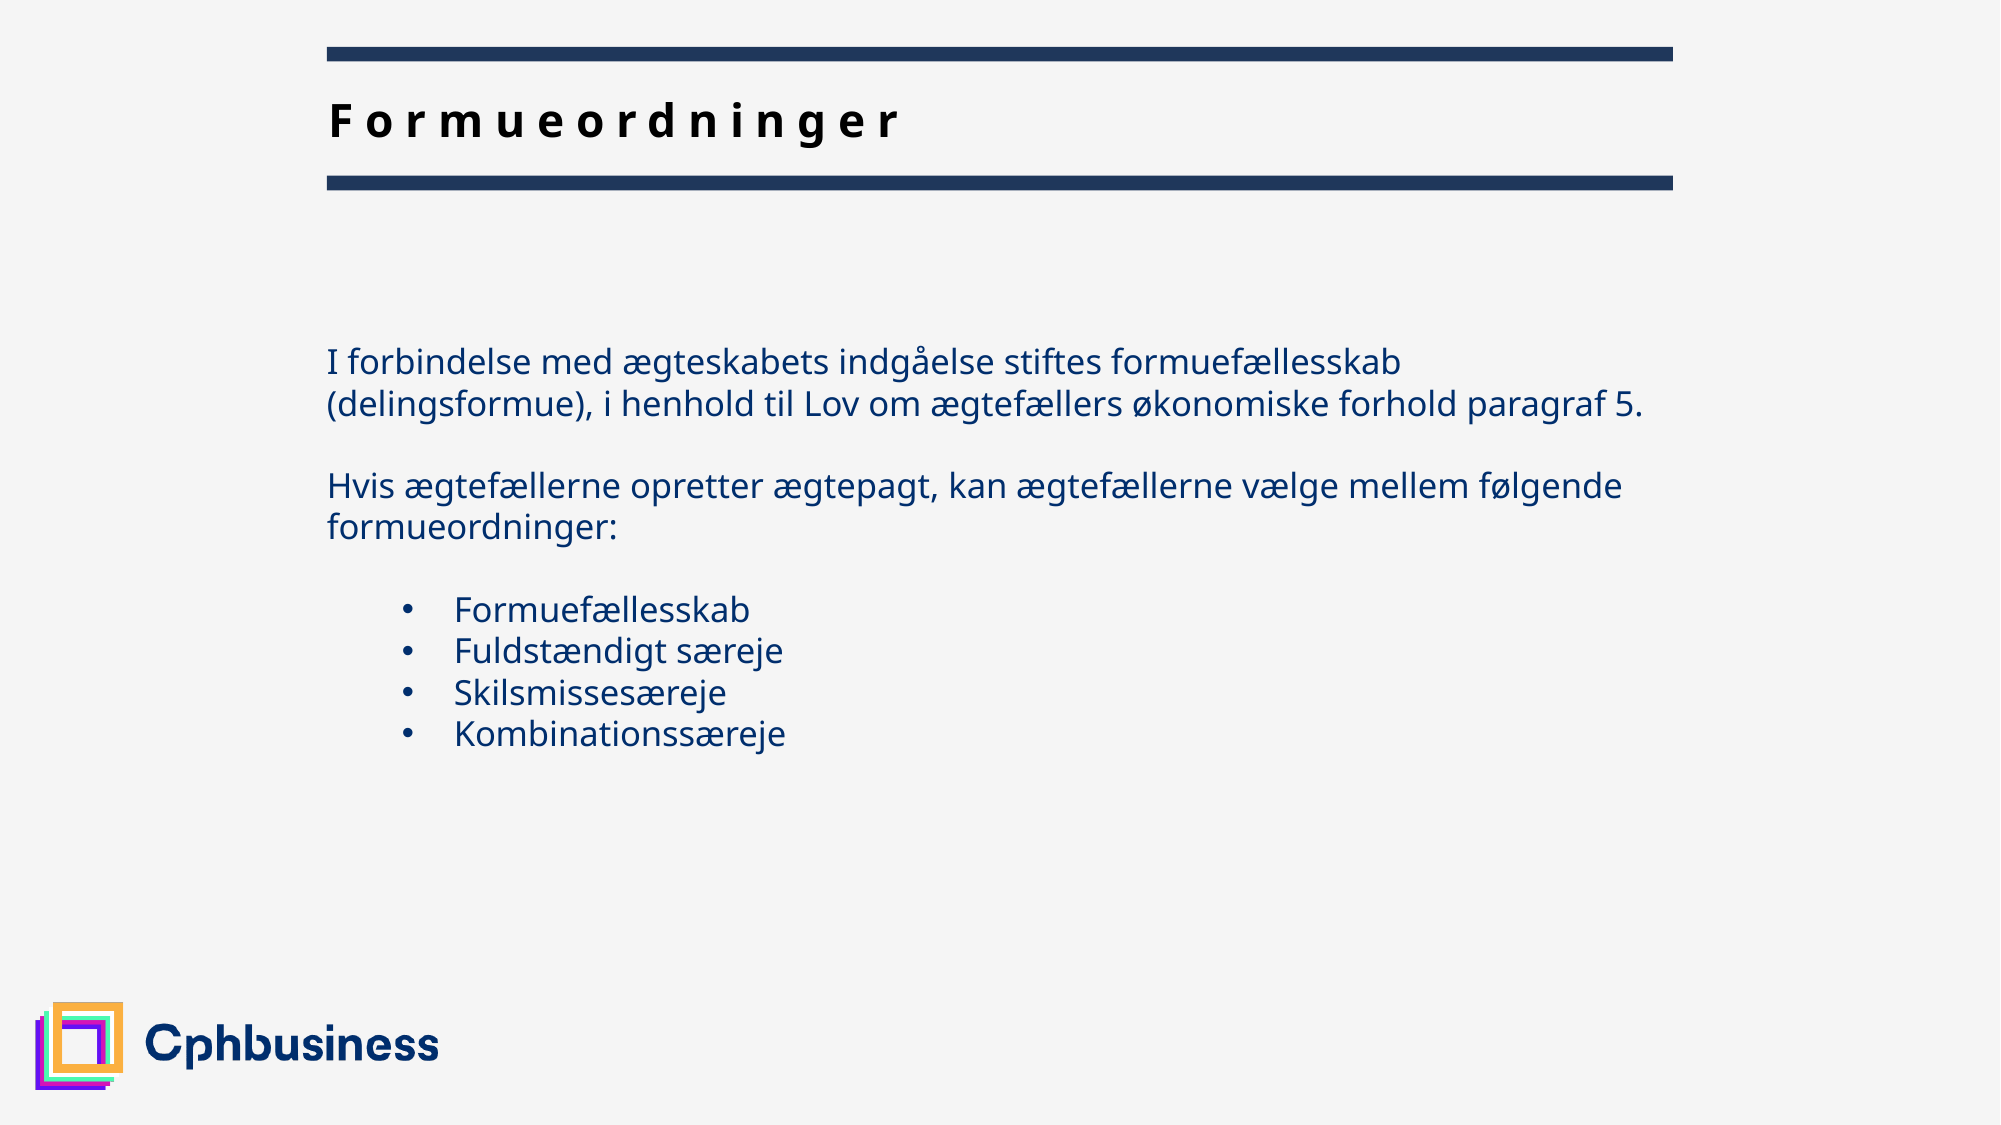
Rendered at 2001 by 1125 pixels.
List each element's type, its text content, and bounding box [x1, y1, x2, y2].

text_box I forbindelse med ægteskabets indgåelse stiftes formuefællesskab (delingsformue), i henhold til Lov om ægtefællers økonomiske forhold paragraf 5. Hvis ægtefællerne opretter ægtepagt, kan ægtefællerne vælge mellem følgende formueordninger: Formuefællesskab Fuldstændigt særeje Skilsmissesæreje Kombinationssæreje [326, 268, 1673, 754]
text_box [326, 175, 1673, 191]
title Formueordninger [326, 26, 1729, 217]
picture [0, 967, 473, 1125]
text_box [326, 46, 1673, 62]
